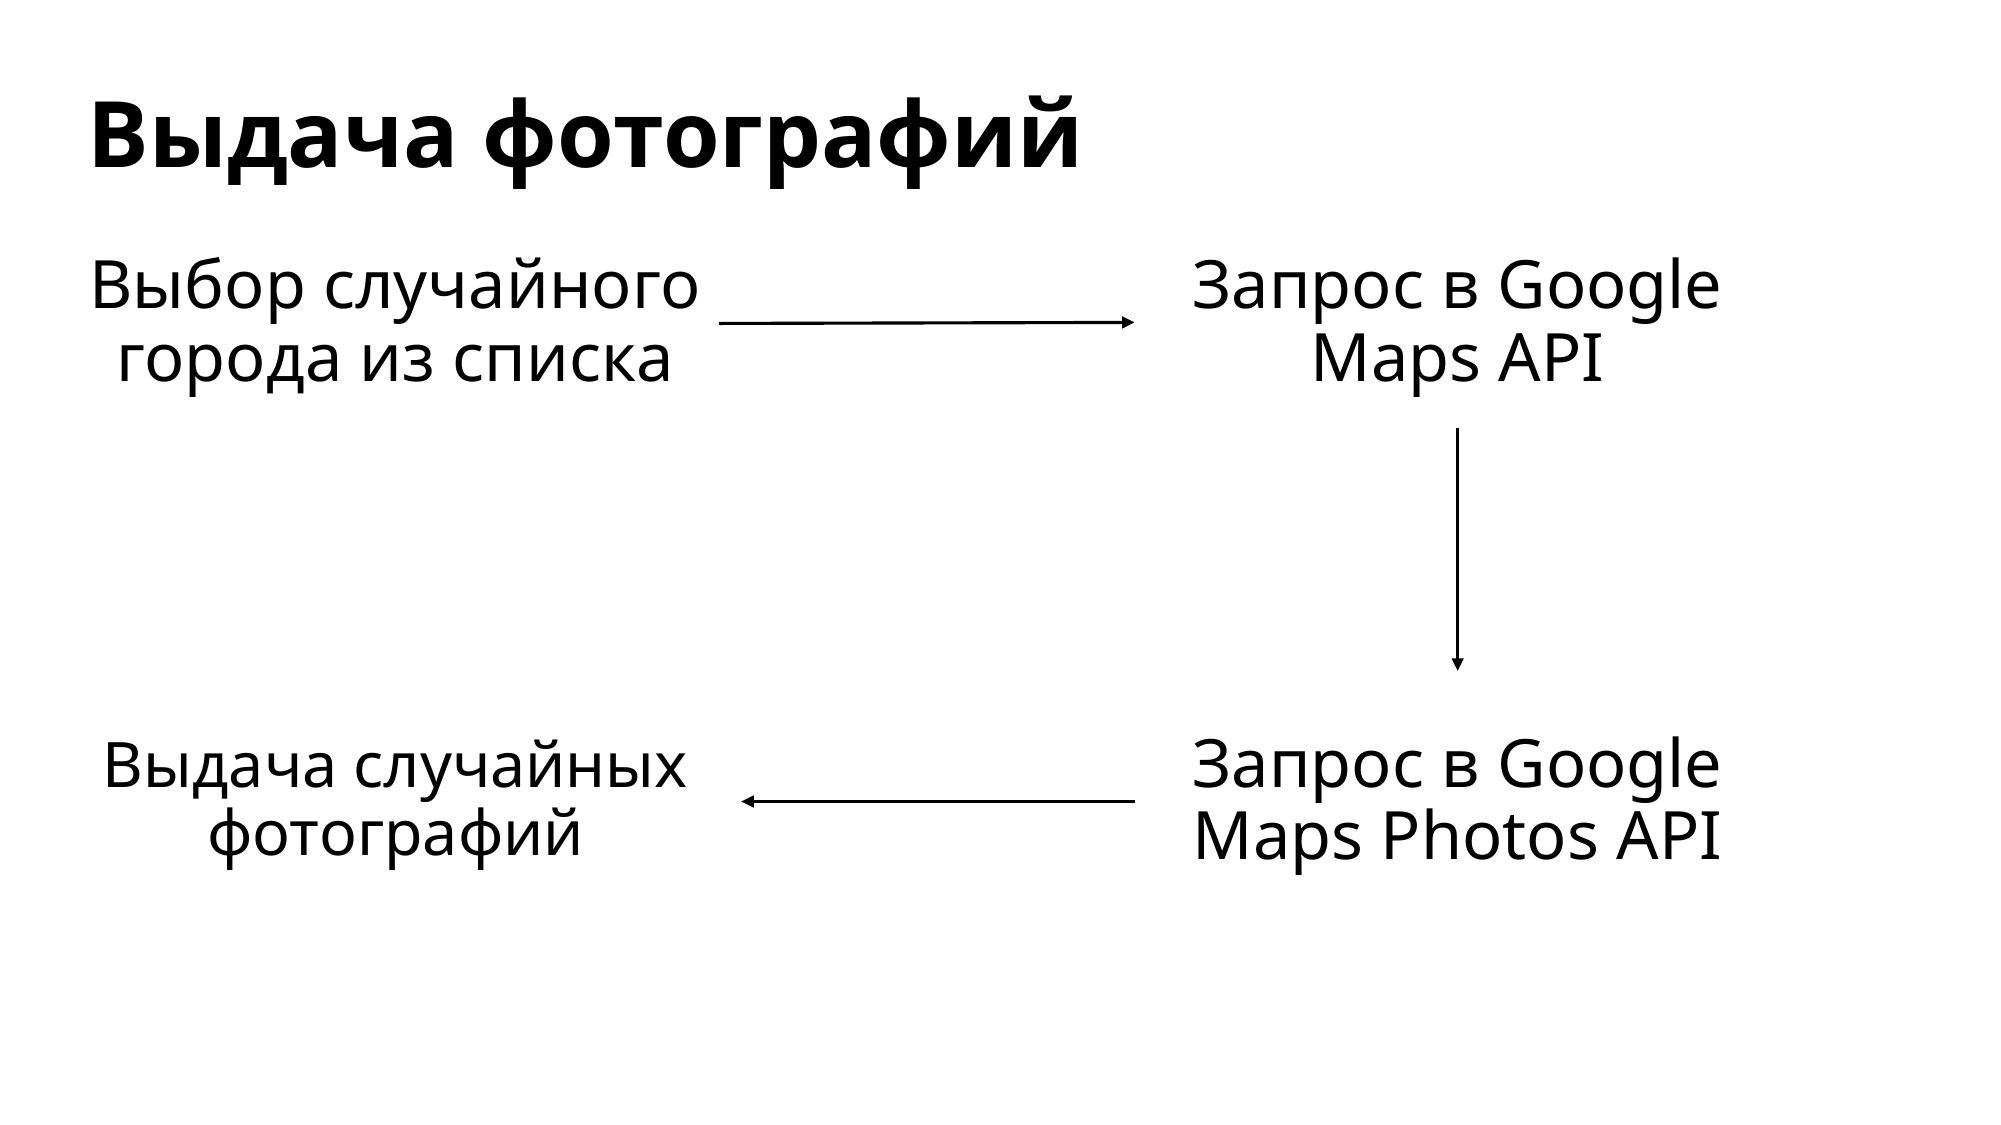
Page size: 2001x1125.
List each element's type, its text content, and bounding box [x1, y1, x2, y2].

text_box Запрос в Google Maps Photos API [1134, 697, 1781, 906]
text_box Выдача случайных фотографий [72, 697, 719, 906]
text_box Запрос в Google Maps API [1134, 219, 1781, 428]
text_box Выбор случайного города из списка [72, 219, 719, 428]
title Выдача фотографий [72, 71, 1209, 204]
